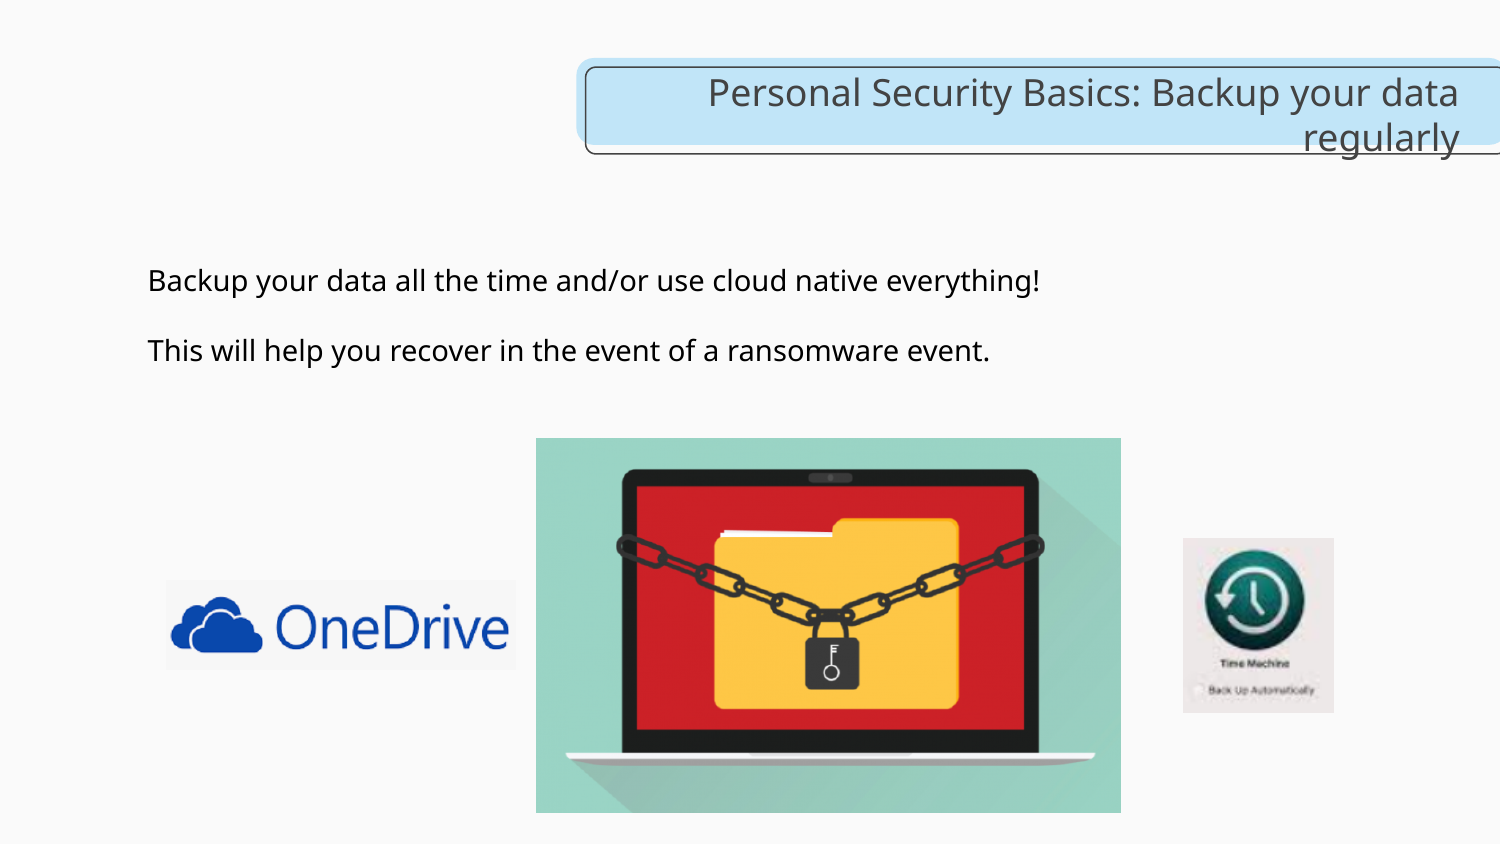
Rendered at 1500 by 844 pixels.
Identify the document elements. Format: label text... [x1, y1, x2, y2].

text_box Backup your data all the time and/or use cloud native everything! This will help you recover in the event of a ransomware event. [132, 247, 1367, 383]
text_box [165, 437, 1335, 813]
title Personal Security Basics: Backup your data regularly [561, 75, 1475, 154]
